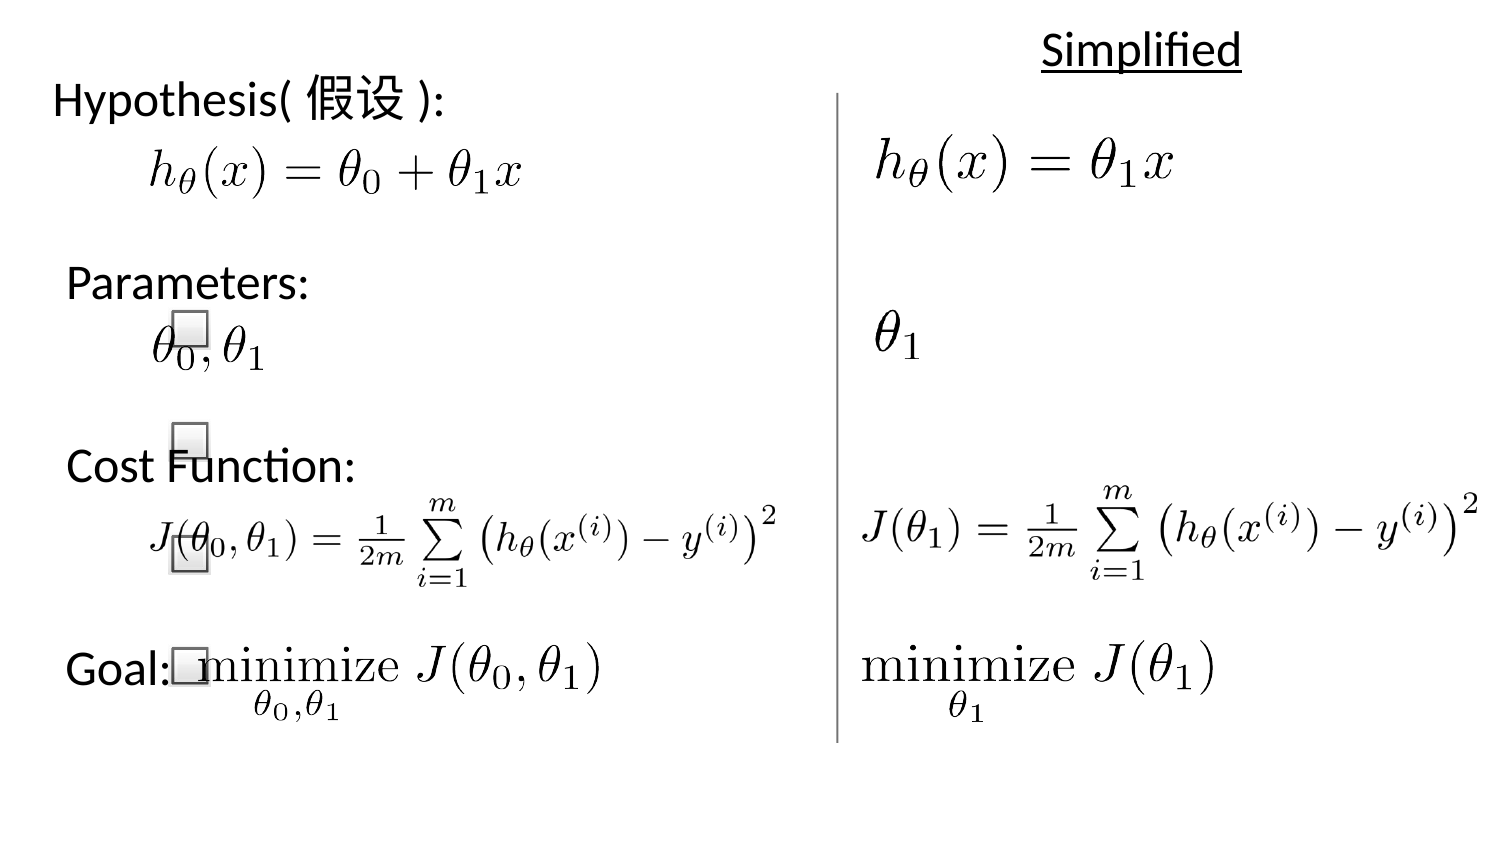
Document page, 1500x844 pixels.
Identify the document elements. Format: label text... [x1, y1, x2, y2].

picture [862, 639, 1213, 723]
picture [876, 134, 1173, 193]
picture [188, 642, 599, 723]
text_box Goal: [50, 627, 188, 703]
text_box Hypothesis(假设): [38, 59, 461, 134]
picture [862, 484, 1477, 581]
picture [168, 419, 211, 425]
text_box Simplified [1026, 9, 1258, 85]
picture [874, 309, 920, 360]
text_box Cost Function: [51, 425, 372, 501]
picture [153, 318, 263, 373]
text_box Parameters: [51, 242, 326, 318]
picture [149, 146, 522, 199]
picture [149, 498, 776, 587]
